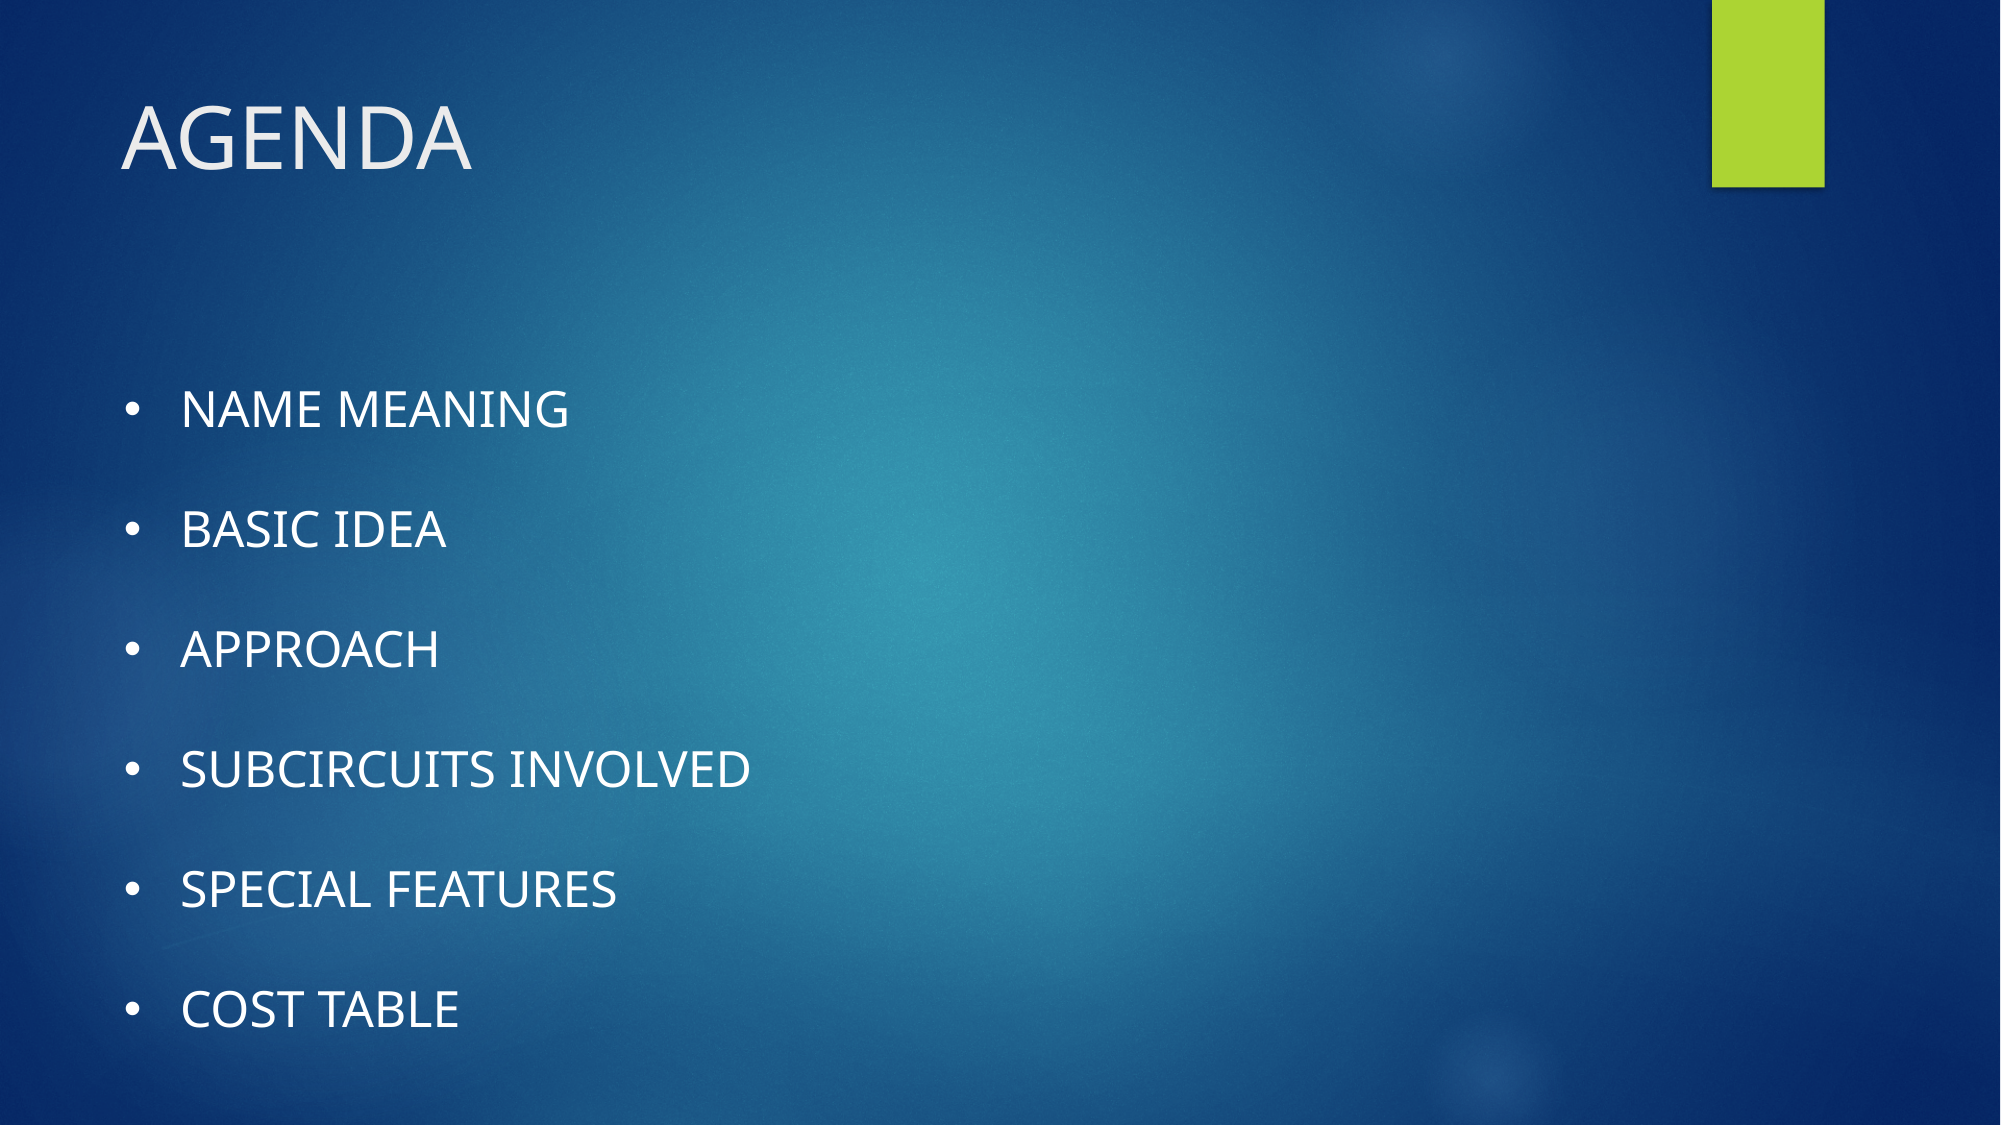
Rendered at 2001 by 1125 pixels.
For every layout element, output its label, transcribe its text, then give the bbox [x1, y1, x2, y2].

text_box NAME MEANING BASIC IDEA APPROACH SUBCIRCUITS INVOLVED SPECIAL FEATURES COST TABLE [108, 370, 1439, 1046]
title AGENDA [106, 74, 1649, 304]
picture [0, 0, 2001, 1125]
